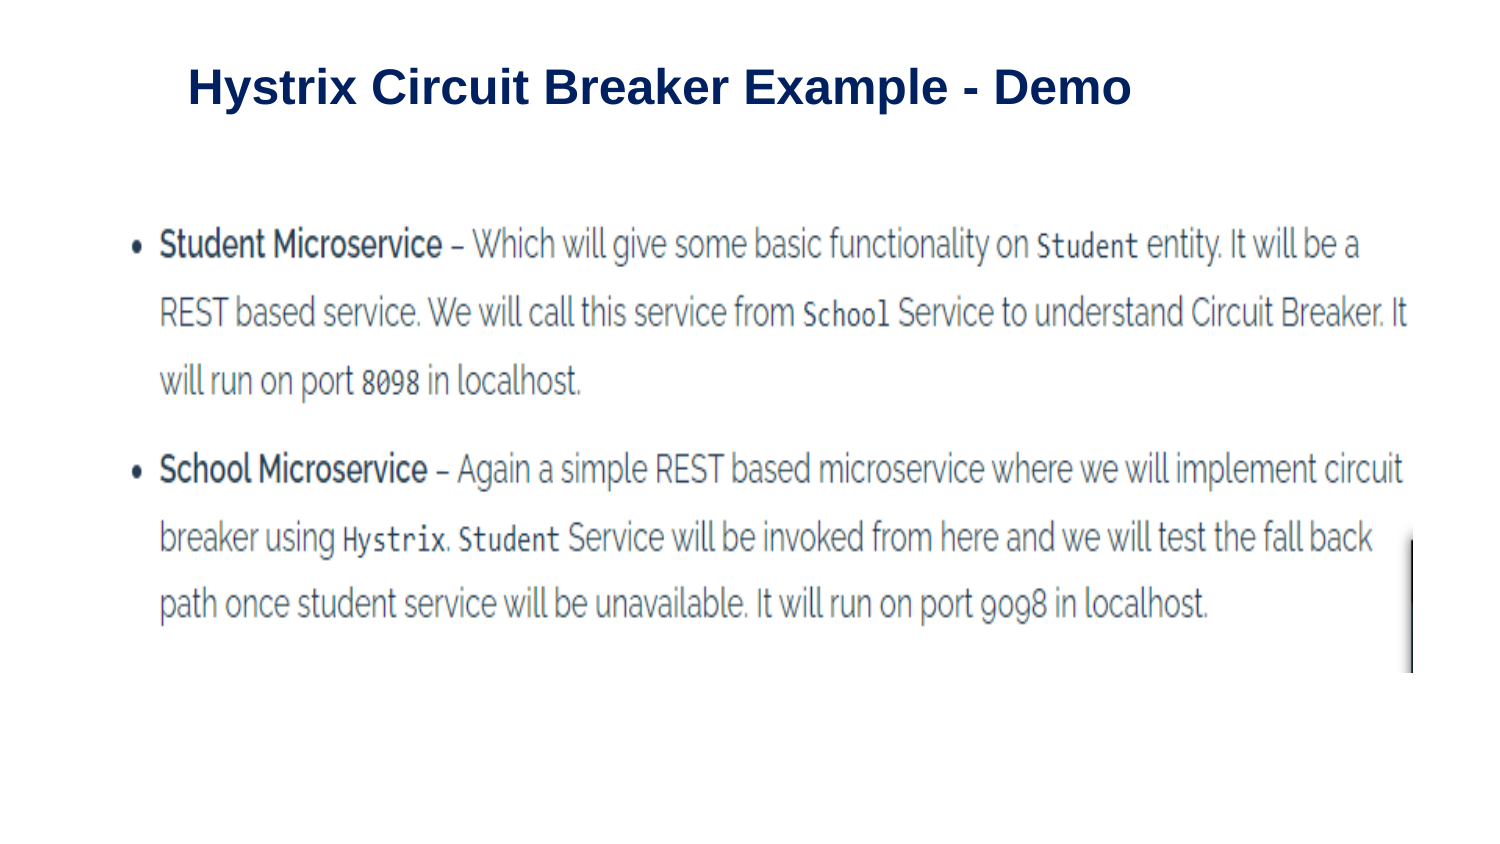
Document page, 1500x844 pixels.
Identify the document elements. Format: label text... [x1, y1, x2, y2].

picture [87, 170, 1413, 673]
text_box Hystrix Circuit Breaker Example - Demo [135, 47, 1186, 123]
